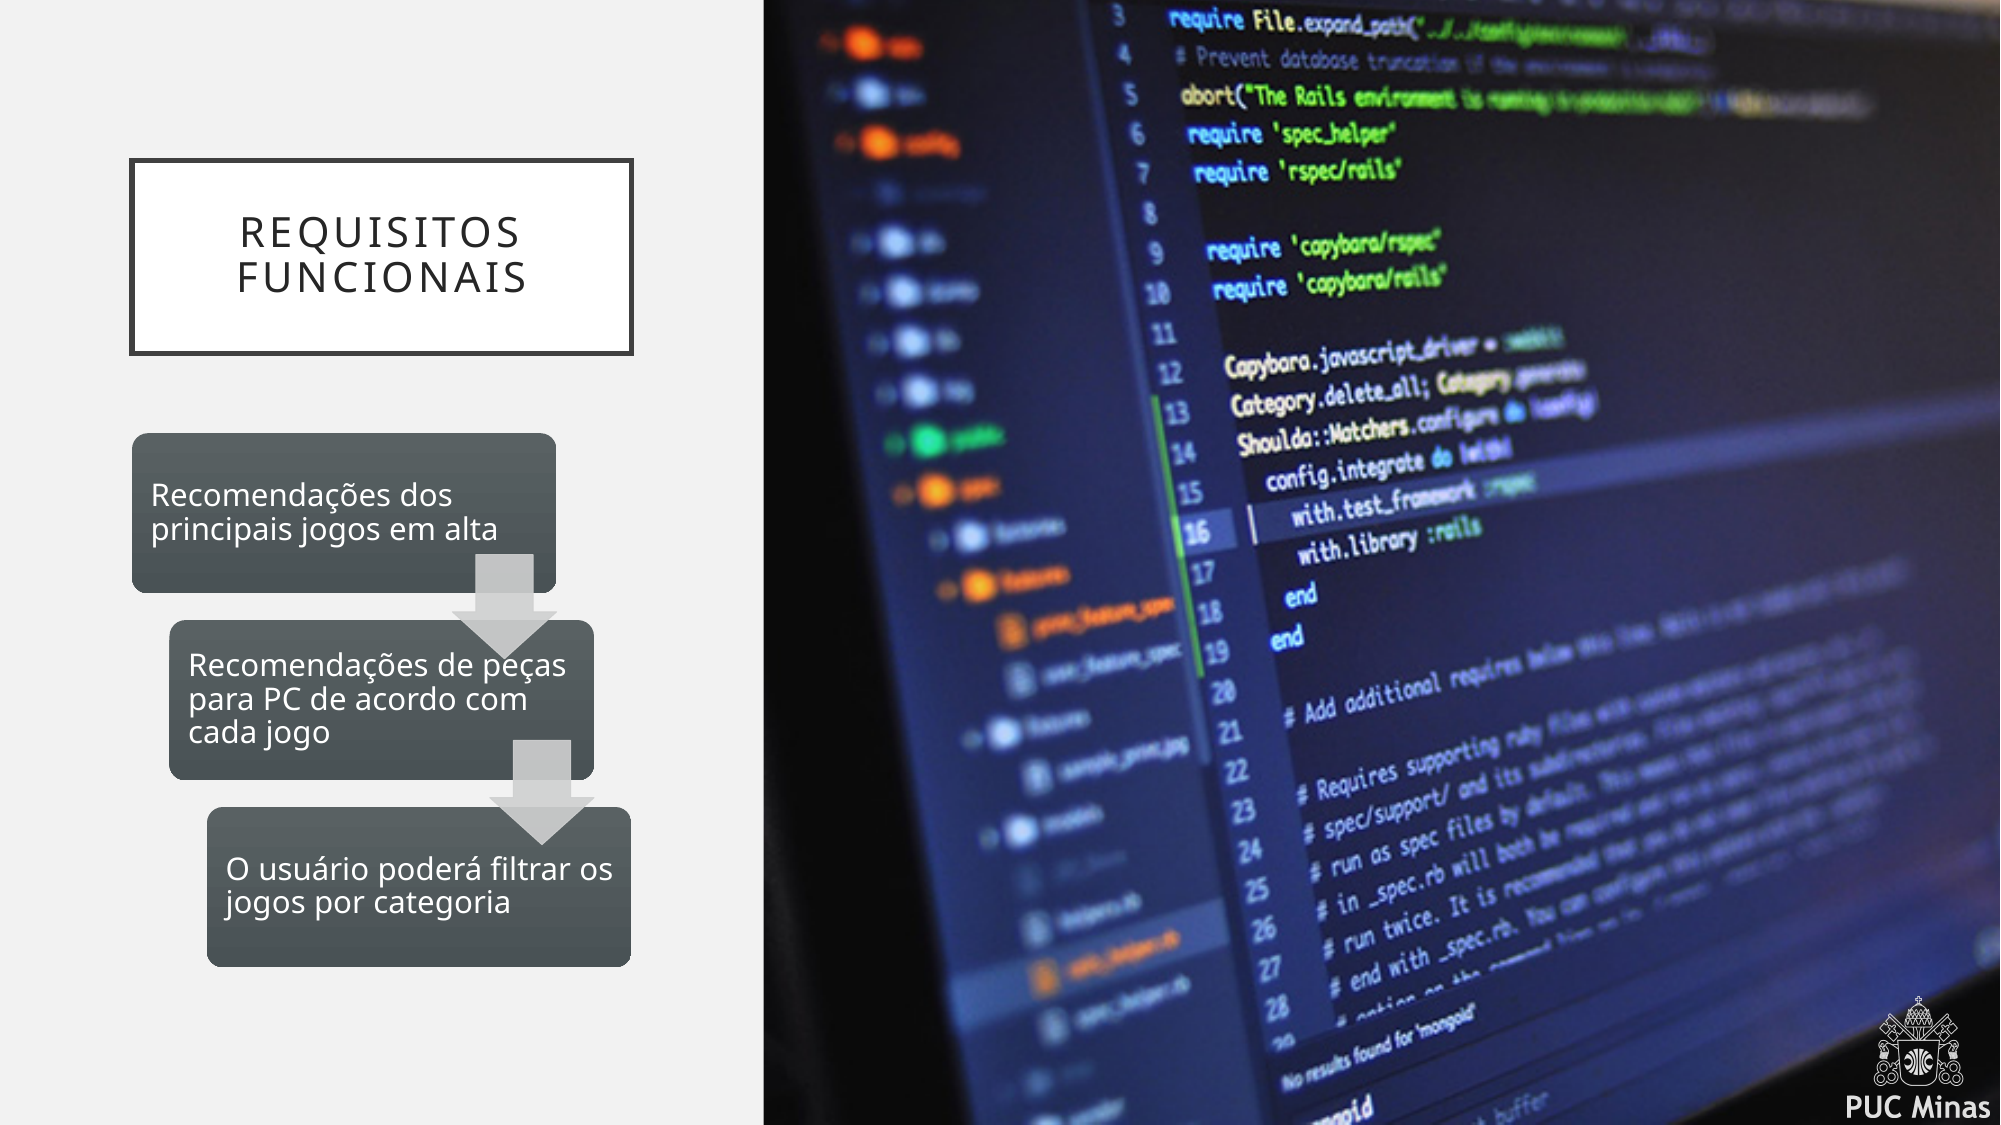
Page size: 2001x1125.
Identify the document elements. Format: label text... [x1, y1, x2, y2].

picture [763, 0, 2000, 1125]
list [131, 433, 632, 968]
title Requisitos funcionais [129, 158, 634, 356]
